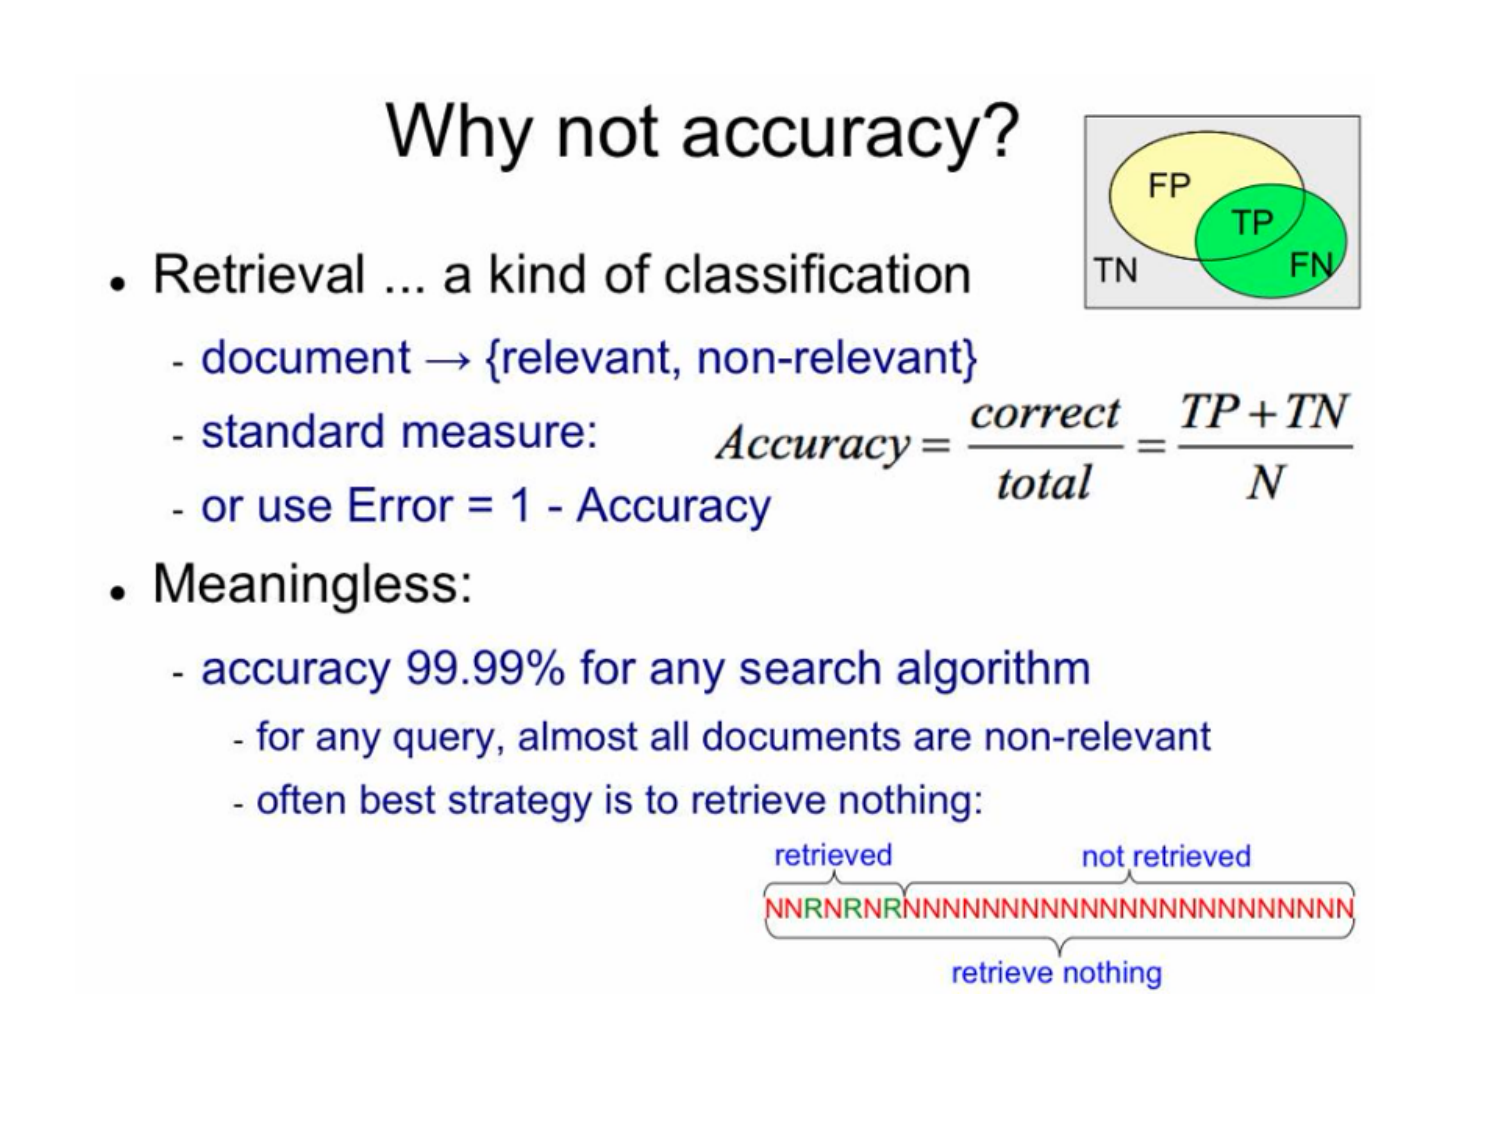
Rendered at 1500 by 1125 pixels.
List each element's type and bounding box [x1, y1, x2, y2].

picture [74, 74, 1376, 994]
